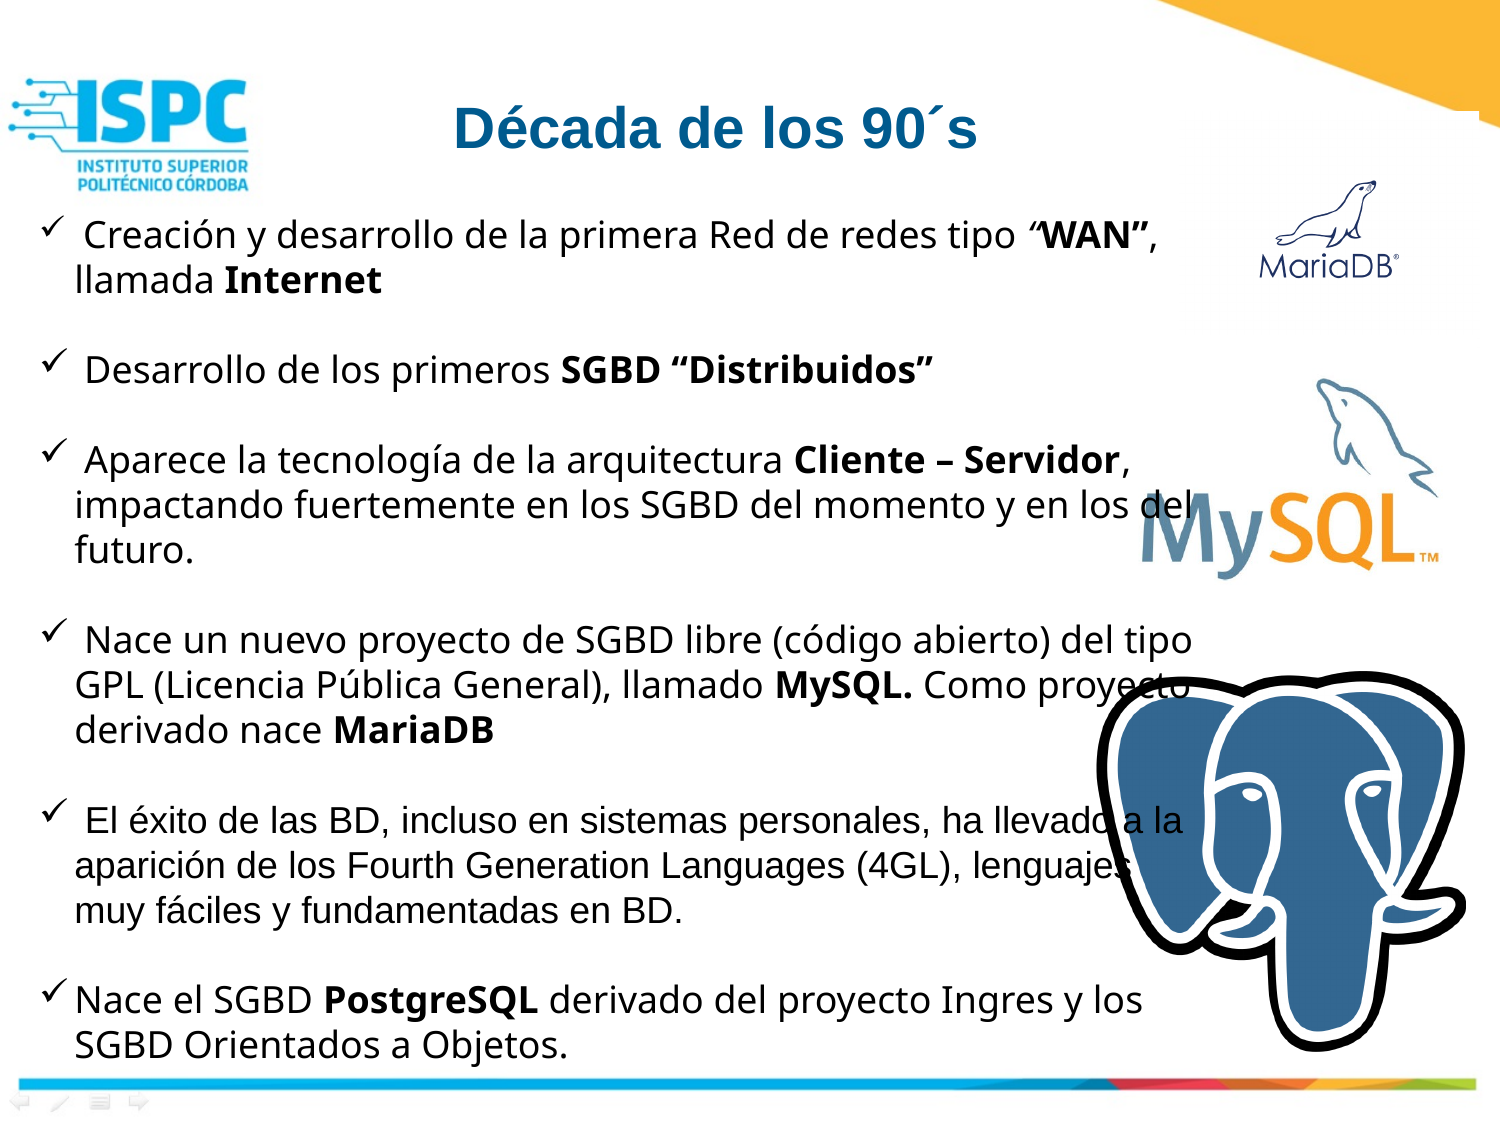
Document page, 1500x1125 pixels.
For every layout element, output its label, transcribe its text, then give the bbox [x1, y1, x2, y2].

text_box Creación y desarrollo de la primera Red de redes tipo “WAN”, llamada Internet Desarrollo de los primeros SGBD “Distribuidos” Aparece la tecnología de la arquitectura Cliente – Servidor, impactando fuertemente en los SGBD del momento y en los del futuro. Nace un nuevo proyecto de SGBD libre (código abierto) del tipo GPL (Licencia Pública General), llamado MySQL. Como proyecto derivado nace MariaDB El éxito de las BD, incluso en sistemas personales, ha llevado a la aparición de los Fourth Generation Languages (4GL), lenguajes muy fáciles y fundamentadas en BD. Nace el SGBD PostgreSQL derivado del proyecto Ingres y los SGBD Orientados a Objetos. [24, 203, 1228, 1074]
text_box Década de los 90´s [439, 82, 995, 168]
picture [0, 0, 1500, 1125]
